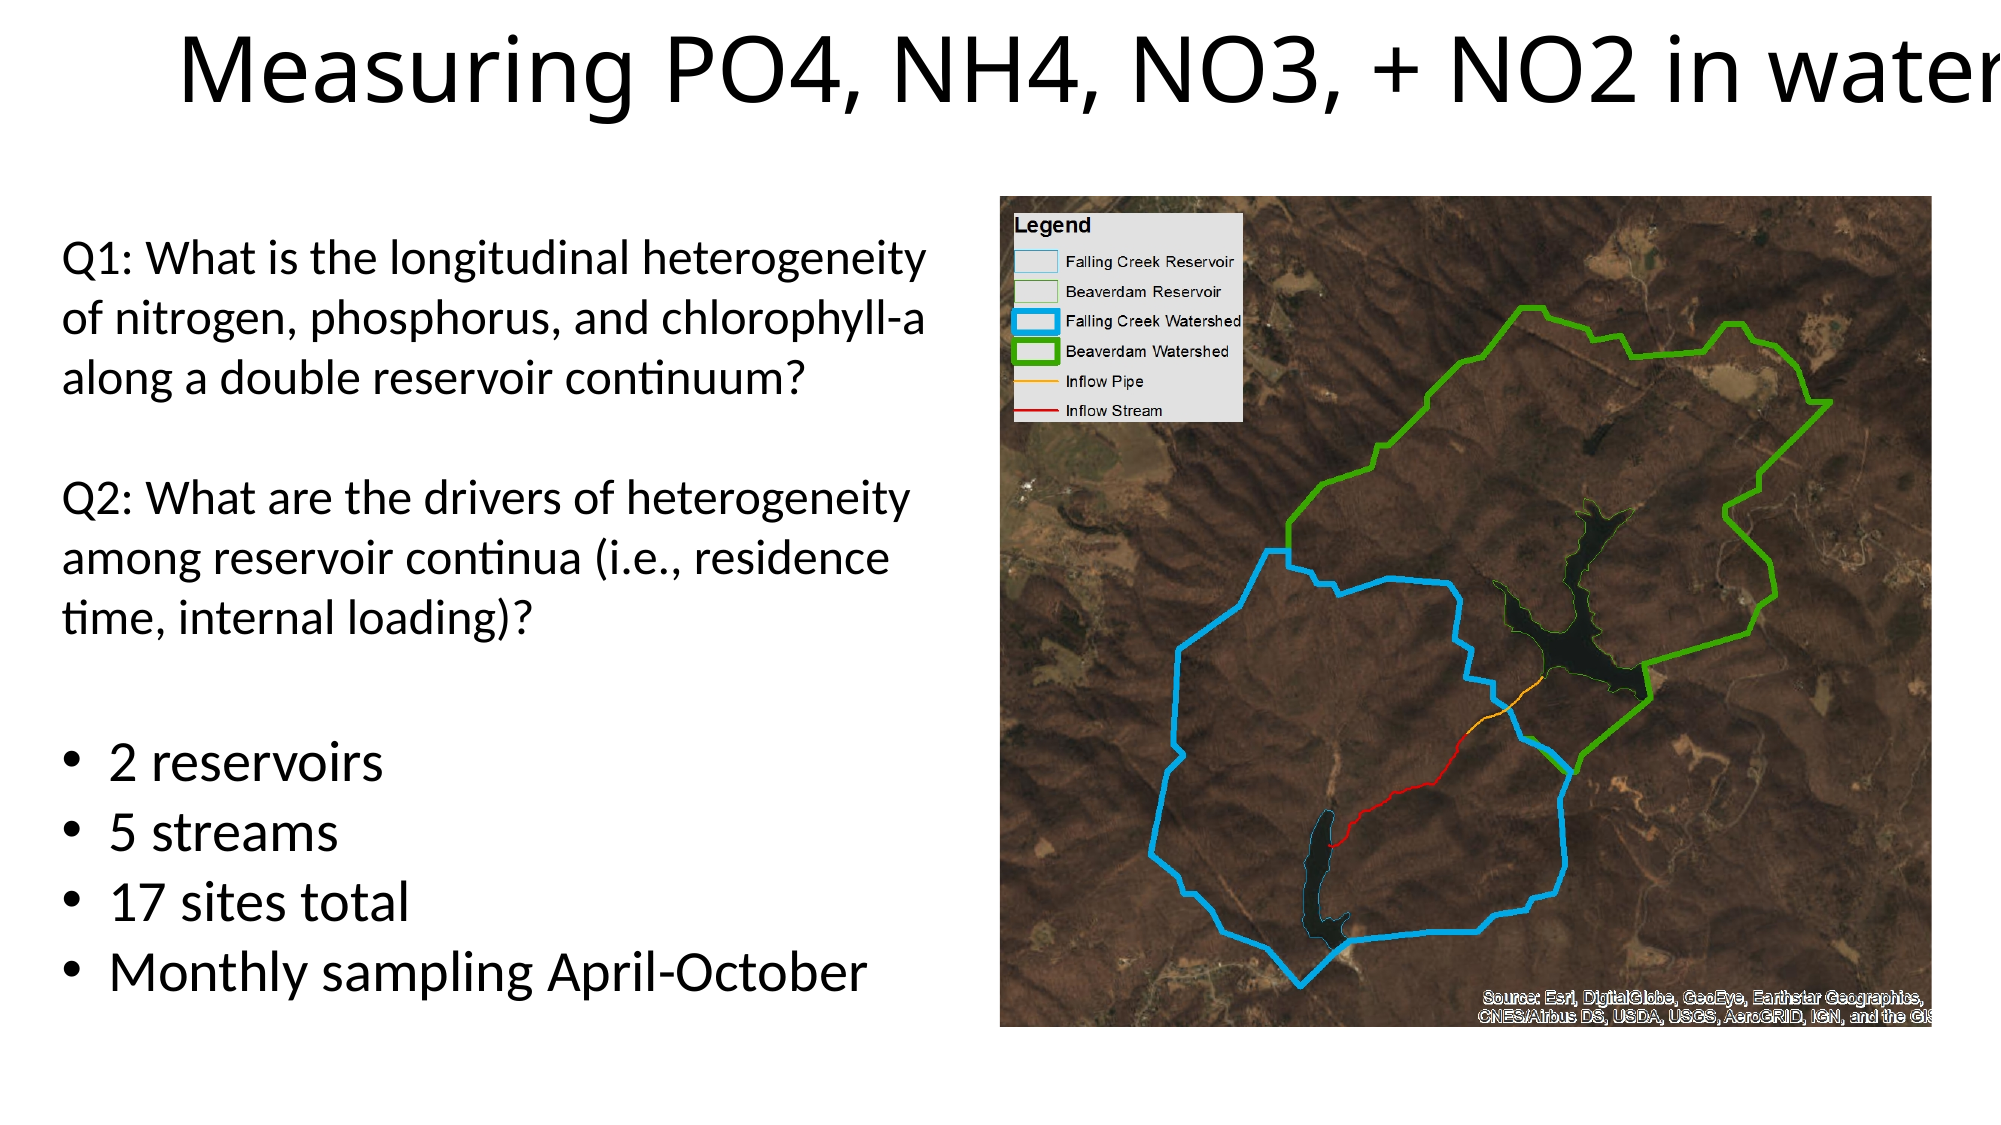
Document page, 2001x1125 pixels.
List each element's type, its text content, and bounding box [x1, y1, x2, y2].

text_box Measuring PO4, NH4, NO3, + NO2 in water [161, 0, 2000, 182]
text_box 2 reservoirs 5 streams 17 sites total Monthly sampling April-October [46, 715, 999, 1011]
picture [999, 196, 1932, 1027]
text_box Q1: What is the longitudinal heterogeneity of nitrogen, phosphorus, and chlorophyll-a along a double reservoir continuum? Q2: What are the drivers of heterogeneity among reservoir continua (i.e., residence time, internal loading)? [46, 216, 986, 652]
